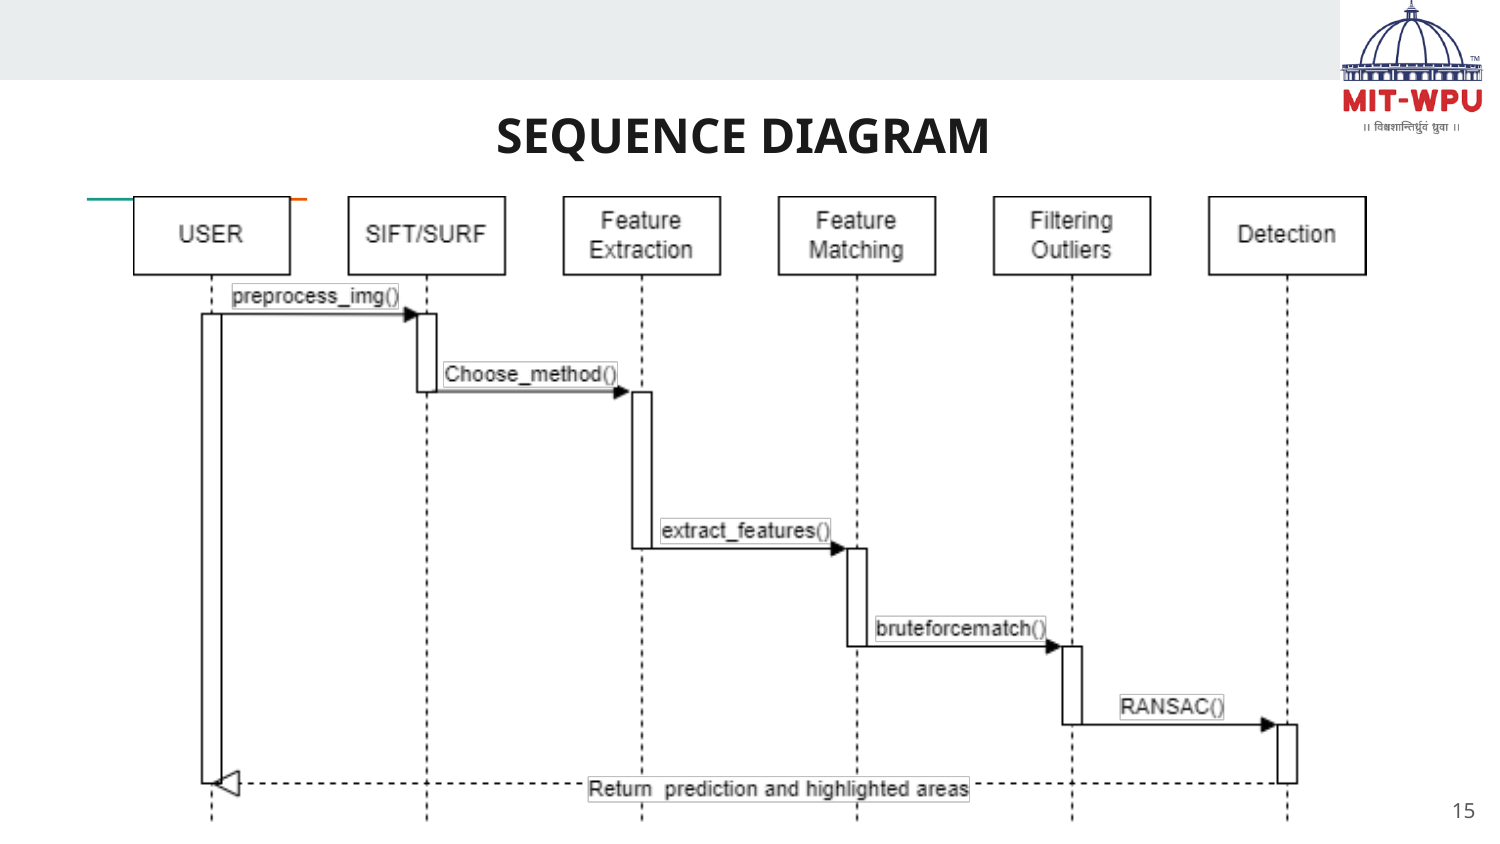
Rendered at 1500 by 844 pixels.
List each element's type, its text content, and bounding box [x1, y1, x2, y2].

title SEQUENCE DIAGRAM [119, 90, 1381, 178]
slide_number ‹#› [1400, 779, 1491, 844]
picture [1340, 0, 1500, 135]
picture [133, 196, 1367, 824]
